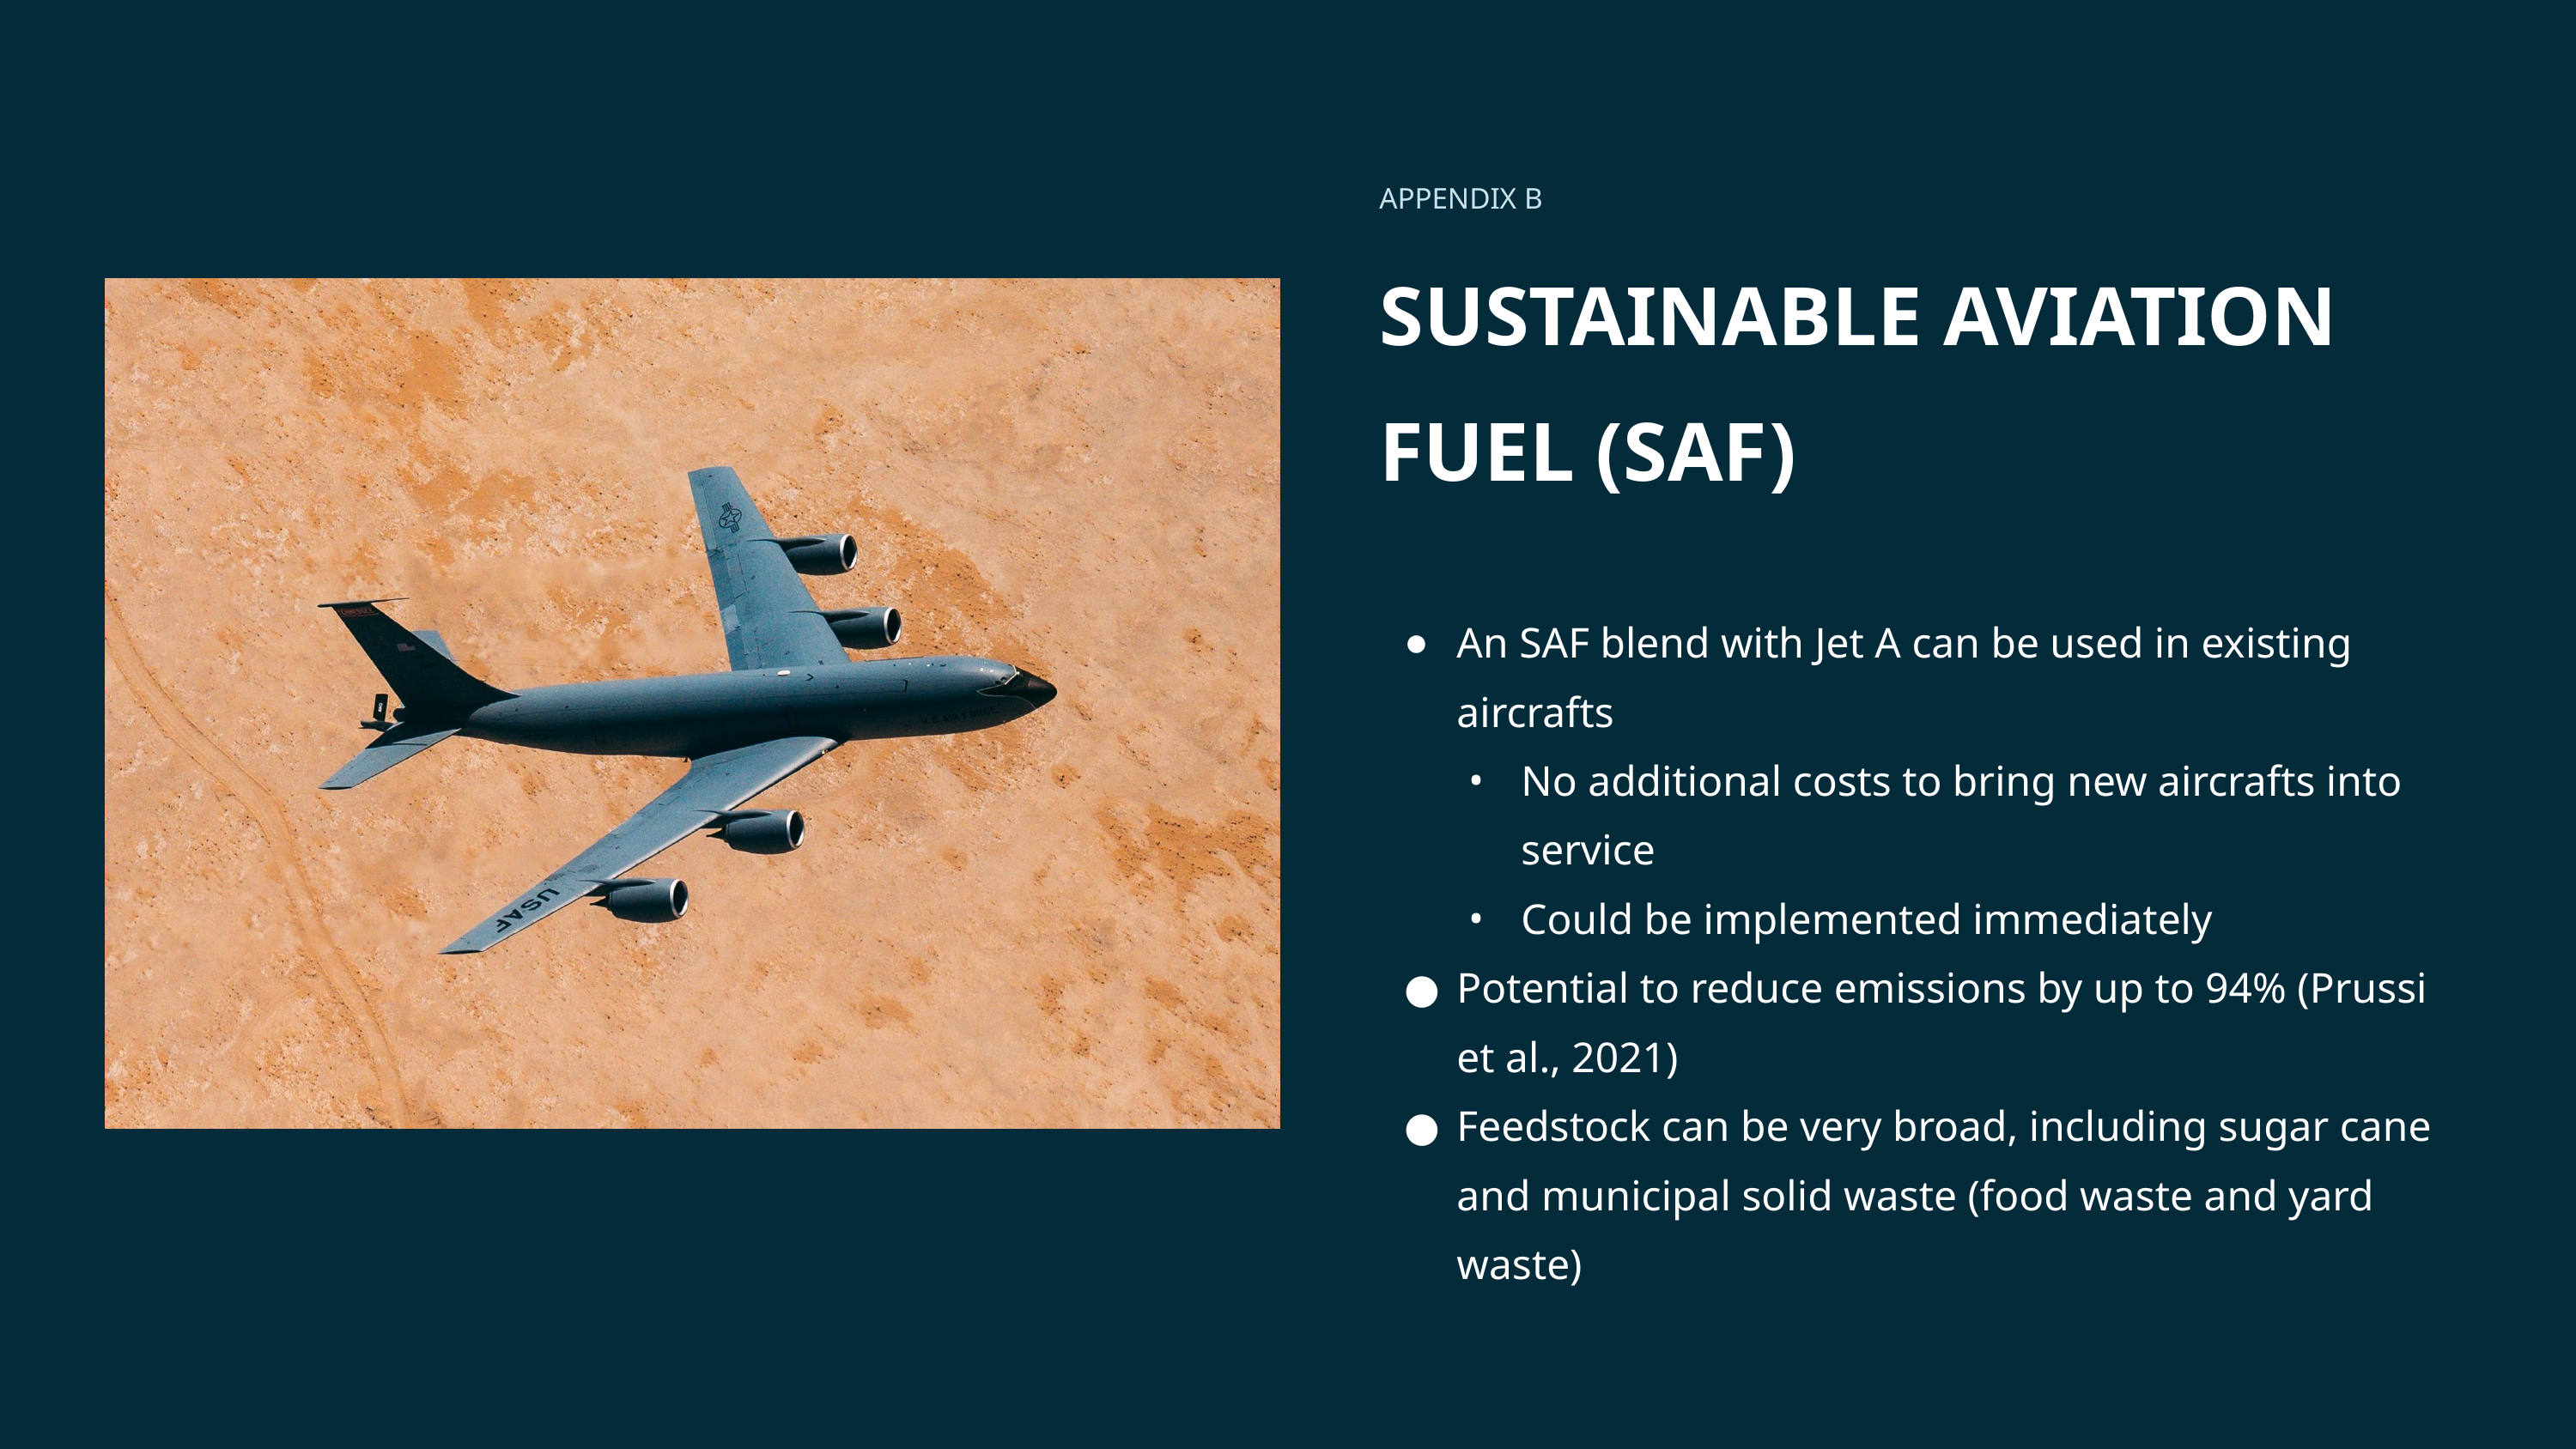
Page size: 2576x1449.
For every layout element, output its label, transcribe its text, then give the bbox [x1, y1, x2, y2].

text_box An SAF blend with Jet A can be used in existing aircrafts No additional costs to bring new aircrafts into service Could be implemented immediately Potential to reduce emissions by up to 94% (Prussi et al., 2021) Feedstock can be very broad, including sugar cane and municipal solid waste (food waste and yard waste) [1379, 584, 2446, 1301]
picture [106, 279, 1279, 1128]
text_box SUSTAINABLE AVIATION FUEL (SAF) [1379, 226, 2446, 497]
text_box APPENDIX B [1379, 167, 1891, 215]
